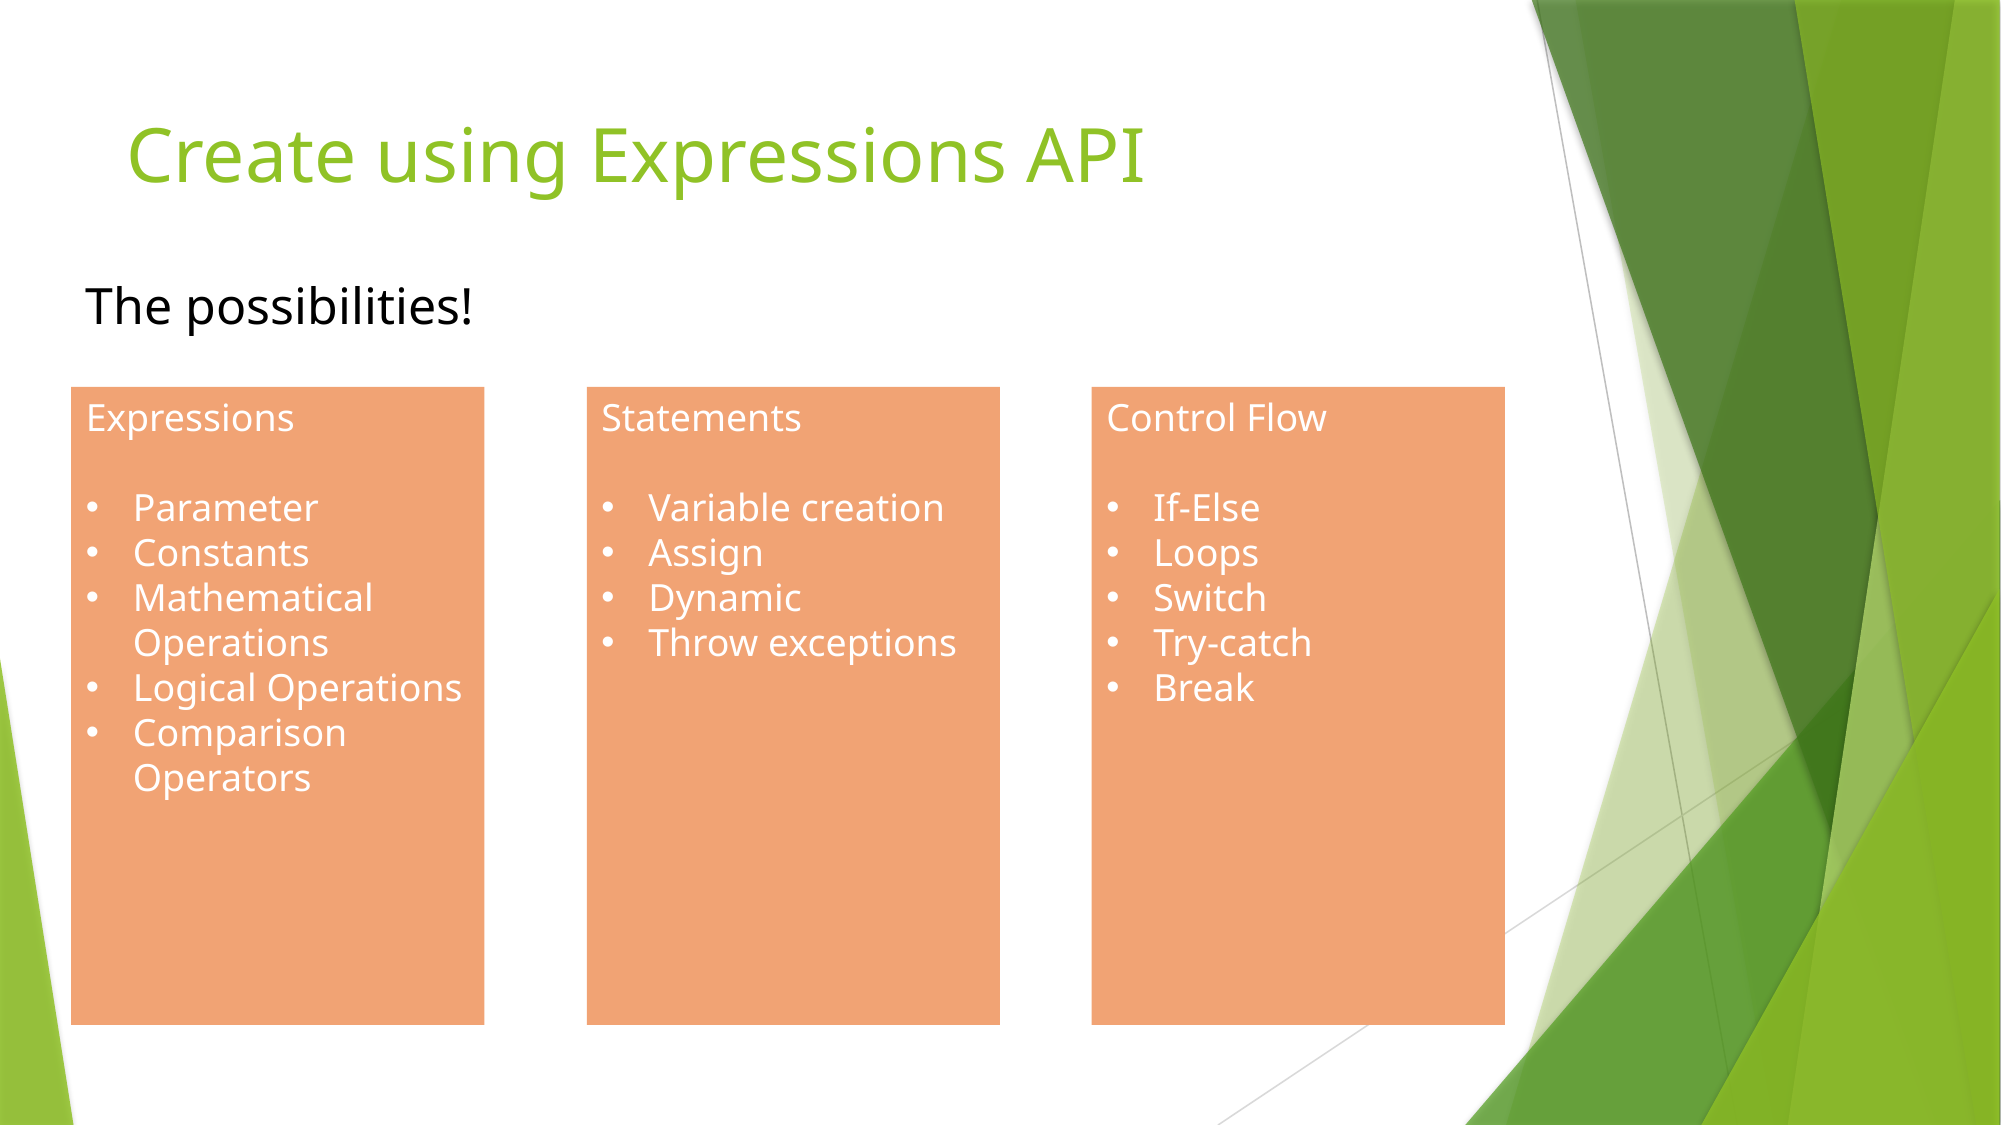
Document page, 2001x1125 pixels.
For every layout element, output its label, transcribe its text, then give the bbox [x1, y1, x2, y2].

text_box Statements Variable creation Assign Dynamic Throw exceptions [585, 385, 1001, 1026]
title Create using Expressions API [111, 99, 1522, 317]
text_box Control Flow If-Else Loops Switch Try-catch Break [1090, 385, 1506, 1026]
text_box Expressions Parameter Constants Mathematical Operations Logical Operations Comparison Operators [70, 385, 486, 1026]
text_box The possibilities! [71, 267, 920, 342]
